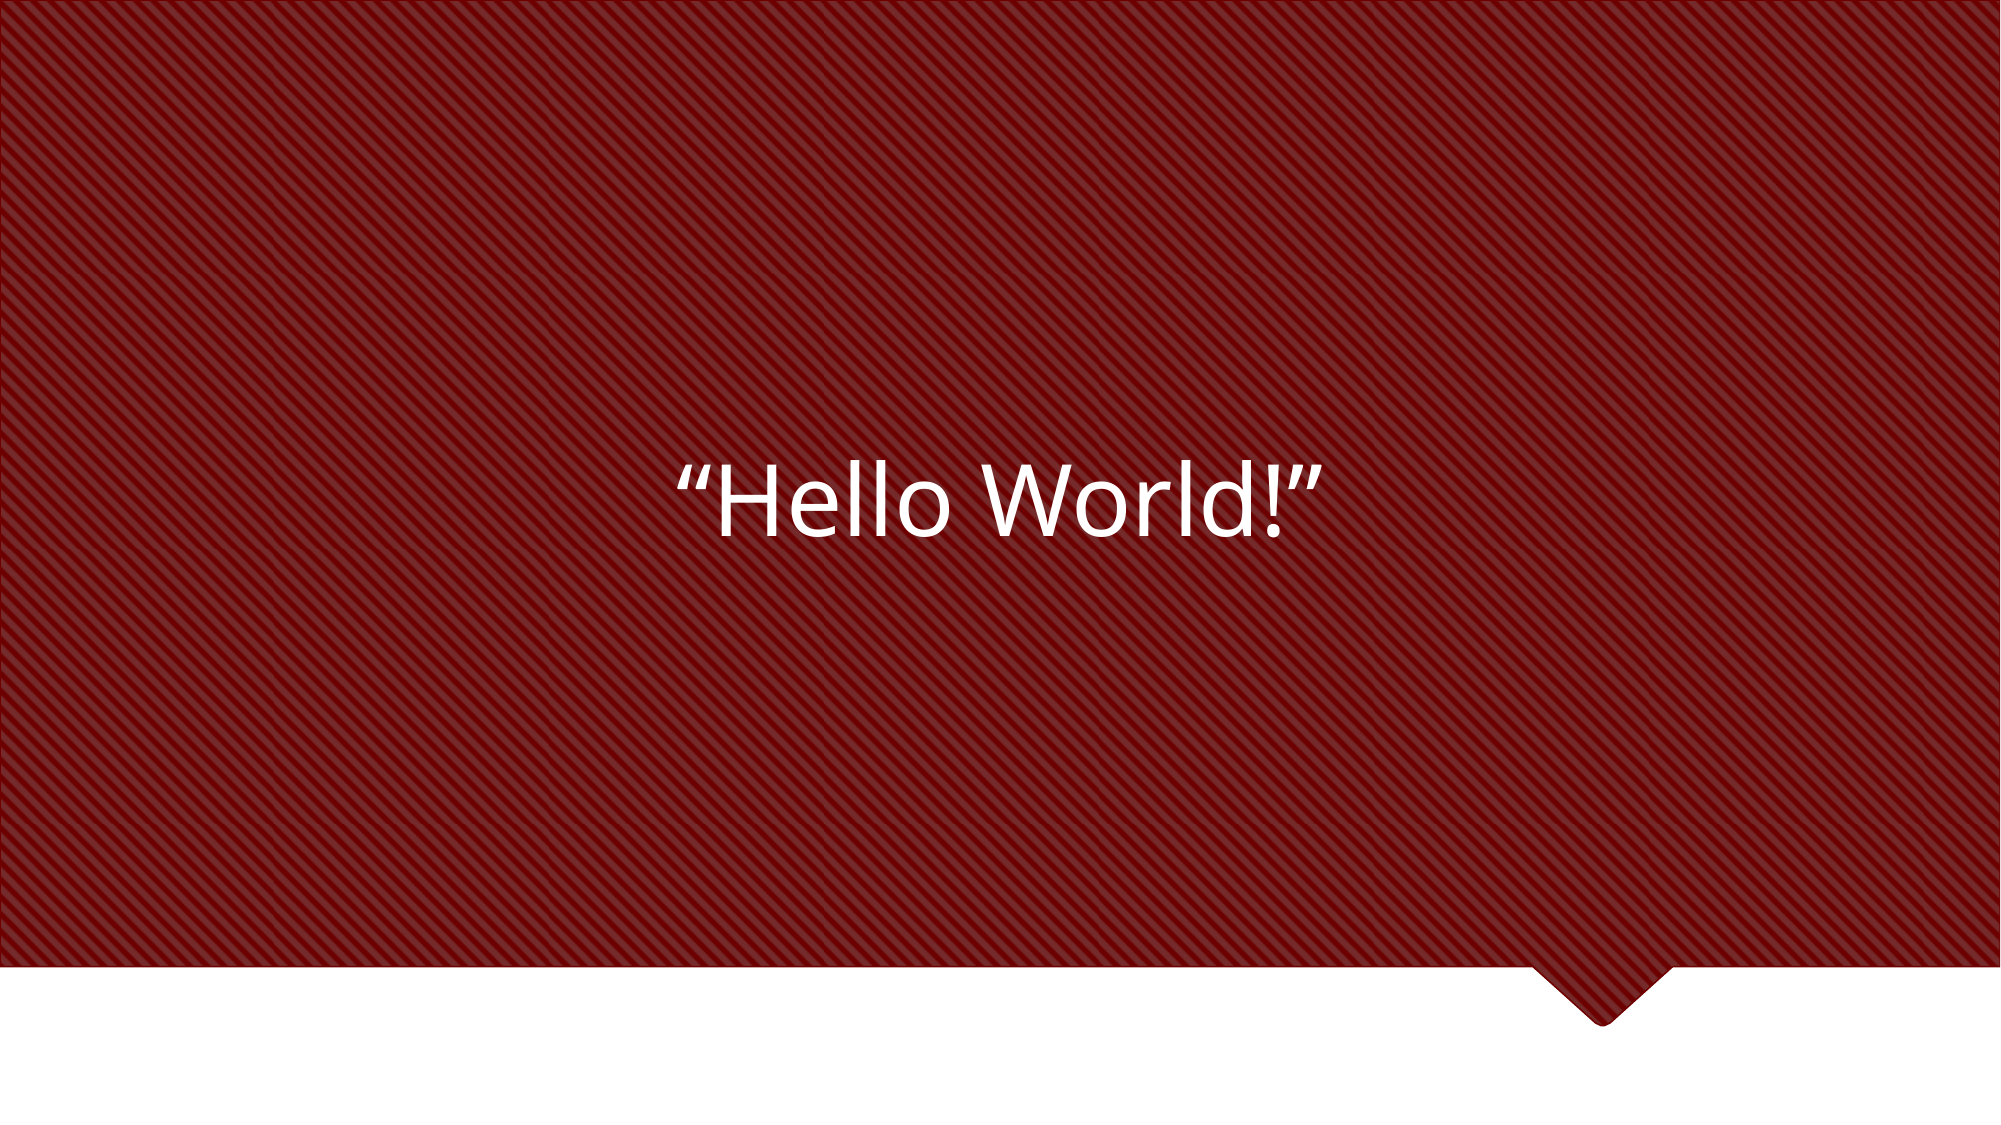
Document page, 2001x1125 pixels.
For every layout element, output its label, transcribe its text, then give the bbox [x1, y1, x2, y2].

title “Hello World!” [74, 74, 1926, 919]
